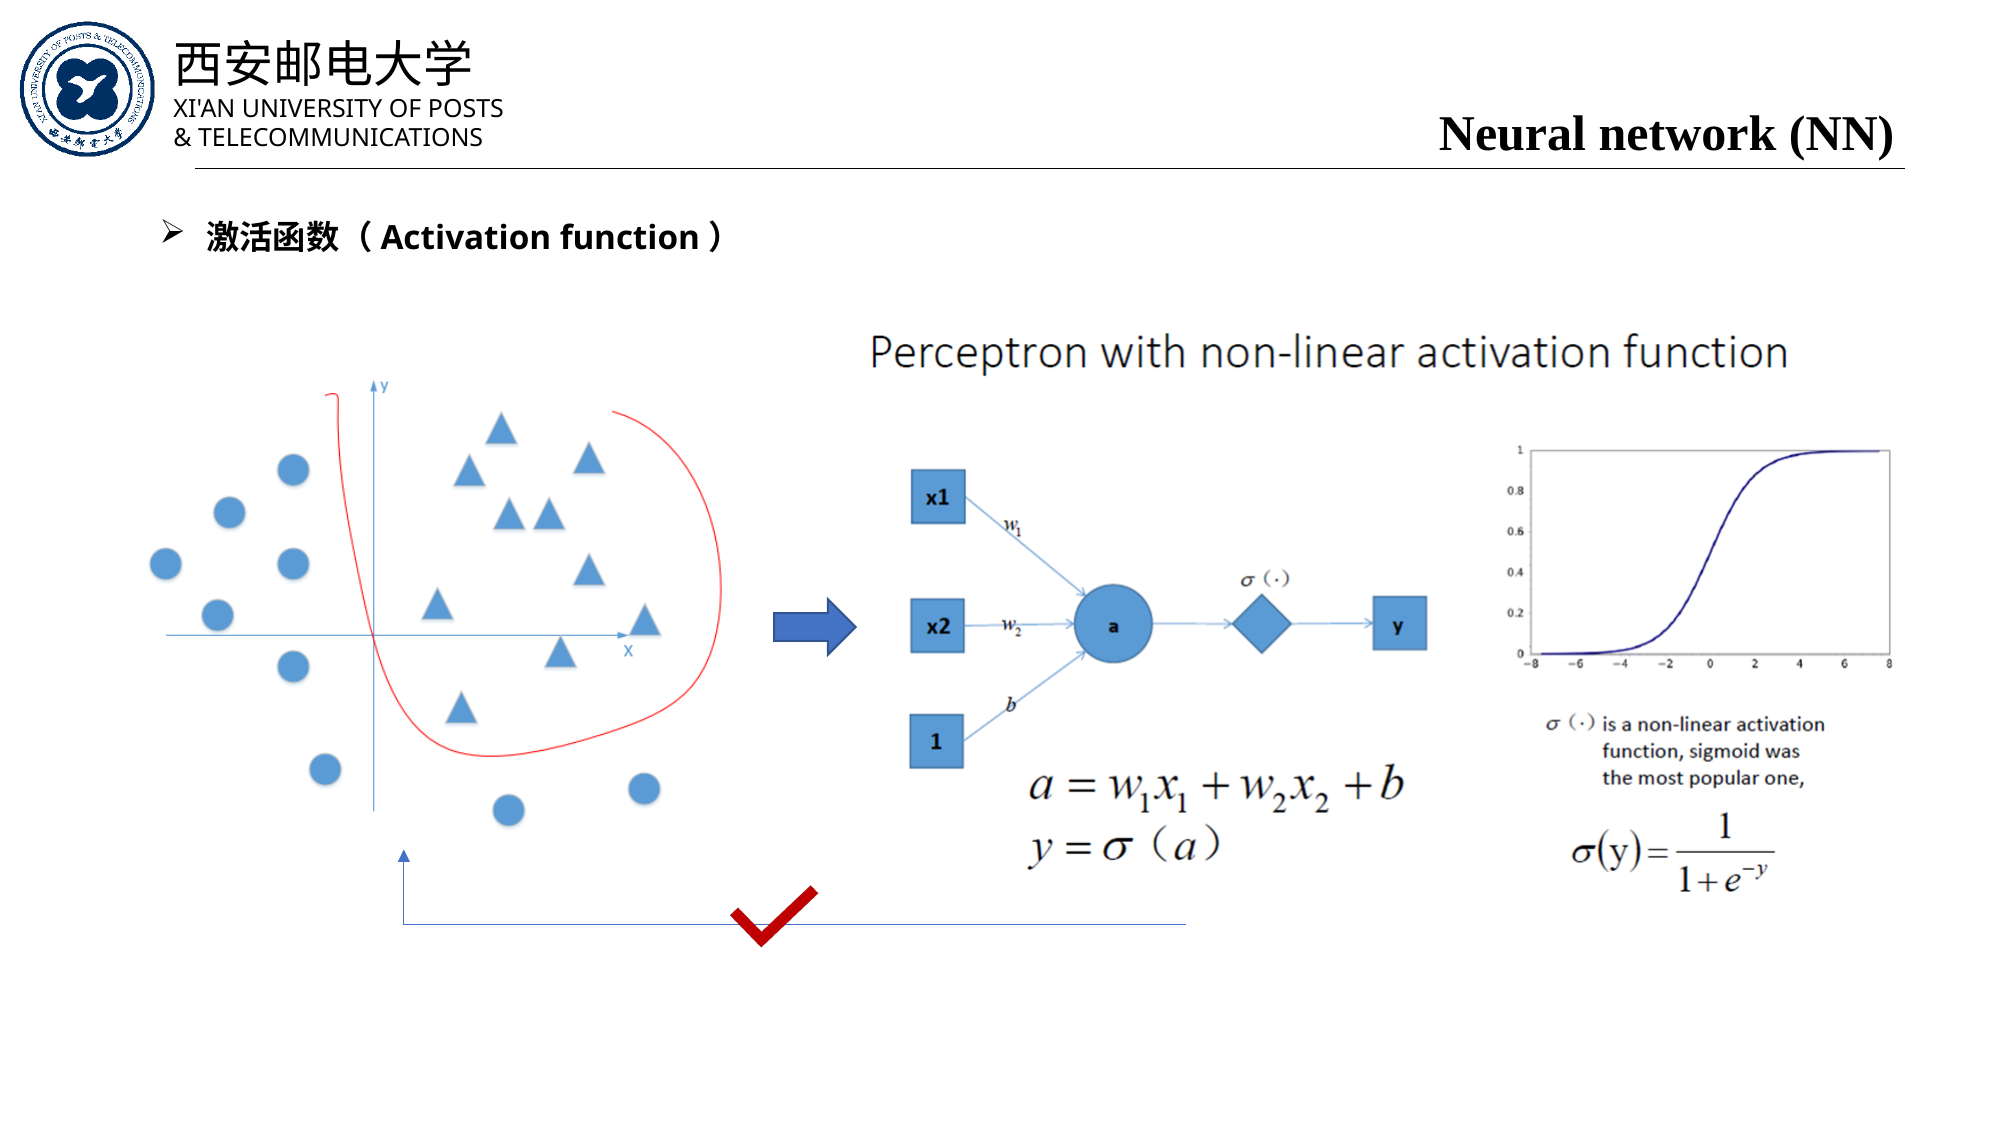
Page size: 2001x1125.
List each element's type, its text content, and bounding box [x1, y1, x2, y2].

text_box Neural network (NN) [1424, 93, 1923, 168]
text_box [773, 596, 855, 658]
picture [102, 359, 764, 840]
picture [855, 326, 1933, 917]
text_box 激活函数（Activation function） [144, 208, 1856, 264]
picture [728, 870, 820, 962]
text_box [403, 849, 1186, 925]
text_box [15, 17, 607, 161]
